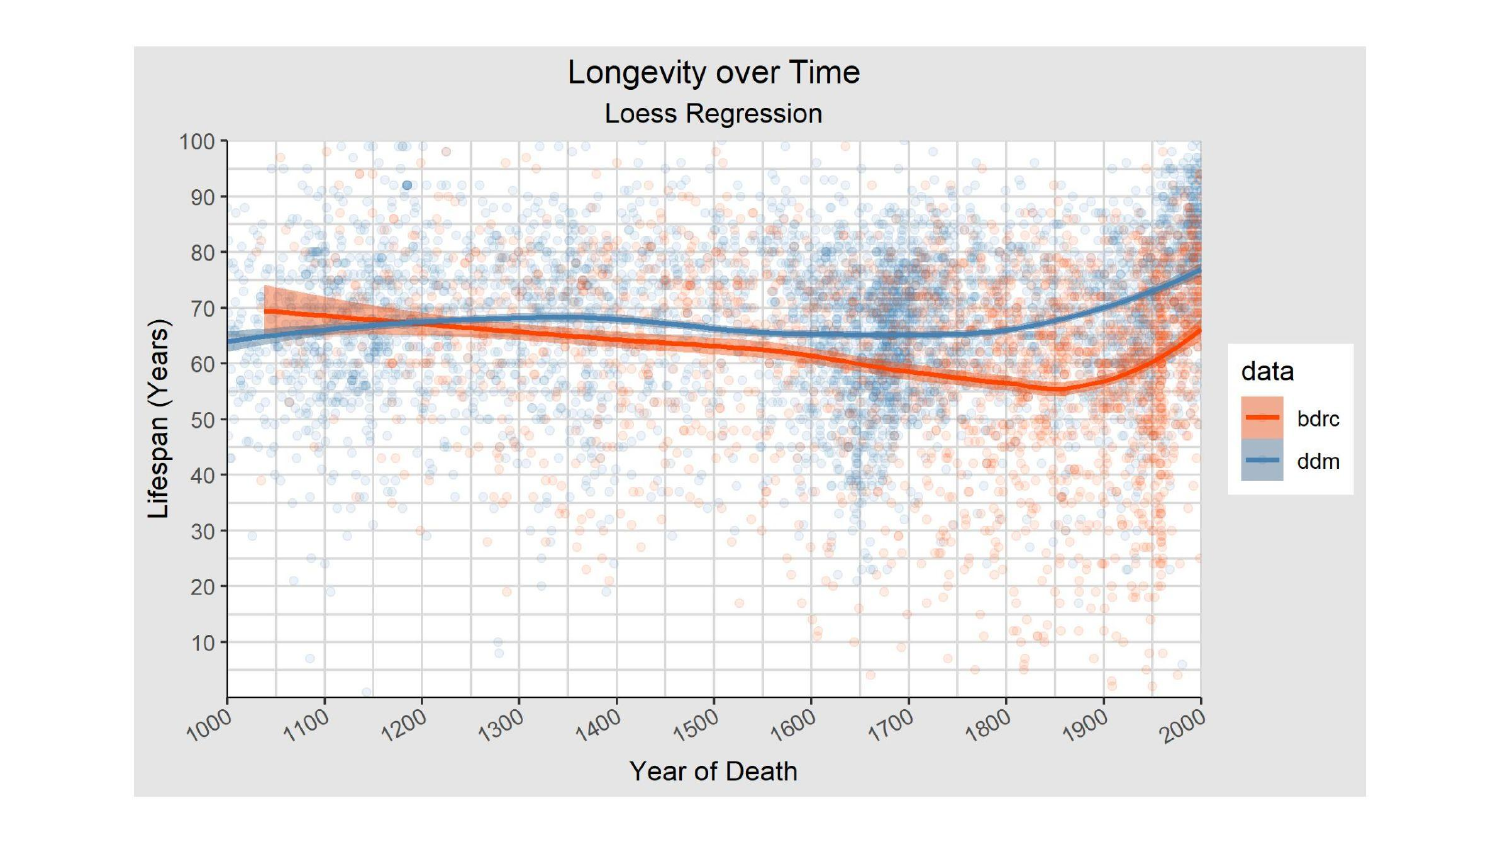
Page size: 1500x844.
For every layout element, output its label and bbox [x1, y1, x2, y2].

picture [106, 24, 1394, 819]
